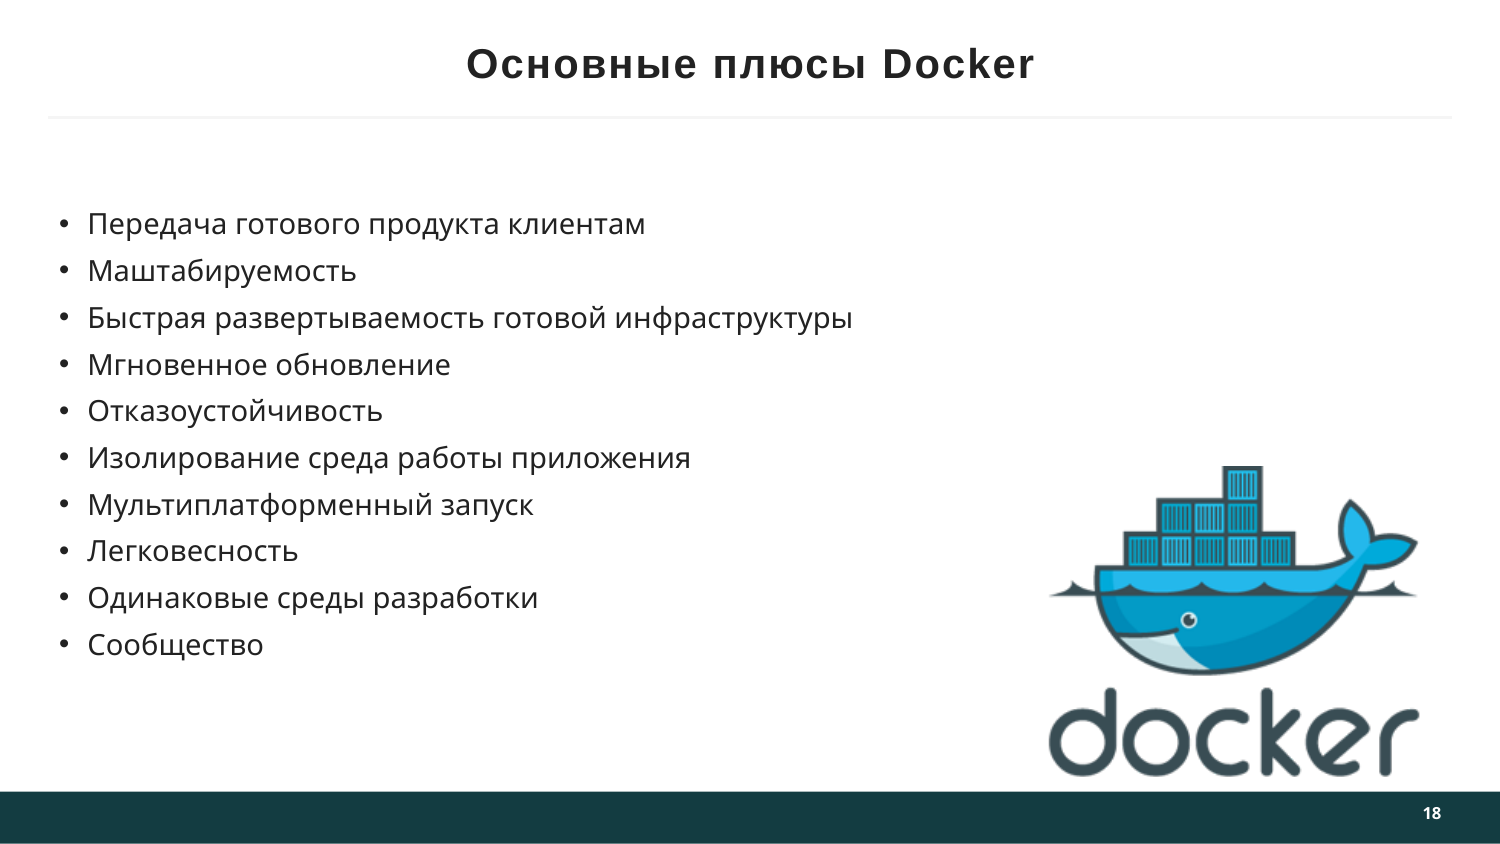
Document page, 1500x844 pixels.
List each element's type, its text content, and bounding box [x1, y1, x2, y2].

slide_number 18 [1216, 791, 1442, 844]
title Основные плюсы Docker [59, 37, 1442, 87]
list Передача готового продукта клиентам Маштабируемость Быстрая развертываемость готовой инфраструктуры Мгновенное обновление Отказоустойчивость Изолирование среда работы приложения Мультиплатформенный запуск Легковесность Одинаковые среды разработки Сообщество [59, 132, 1442, 735]
picture [956, 466, 1476, 780]
